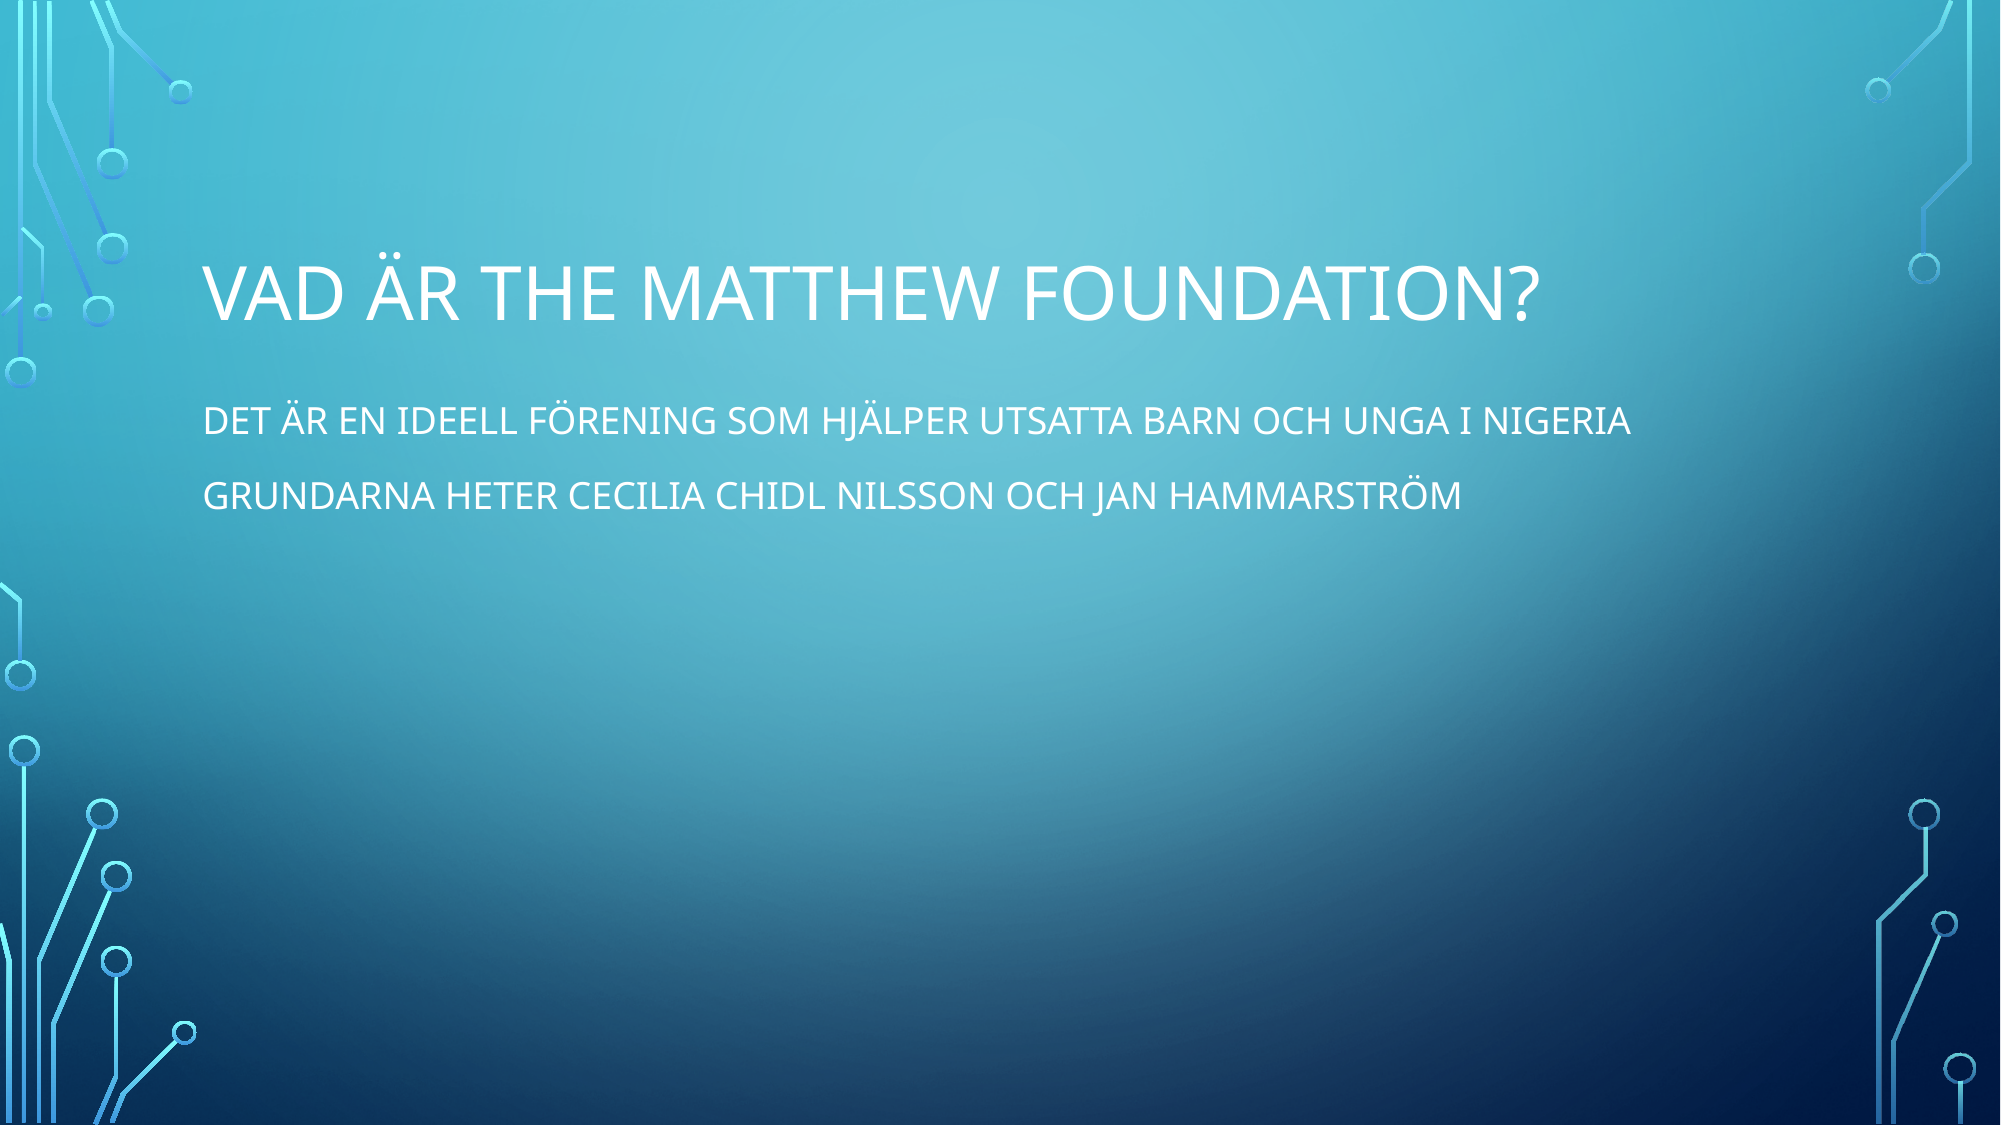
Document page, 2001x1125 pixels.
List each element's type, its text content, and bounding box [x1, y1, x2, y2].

list Det är en ideell förening som hjälper utsatta barn och unga i nigeria Grundarna heter cecilia chidl nilsson och jan hammarström [187, 380, 1813, 607]
title Vad är the matthew foundation? [187, 227, 1813, 344]
